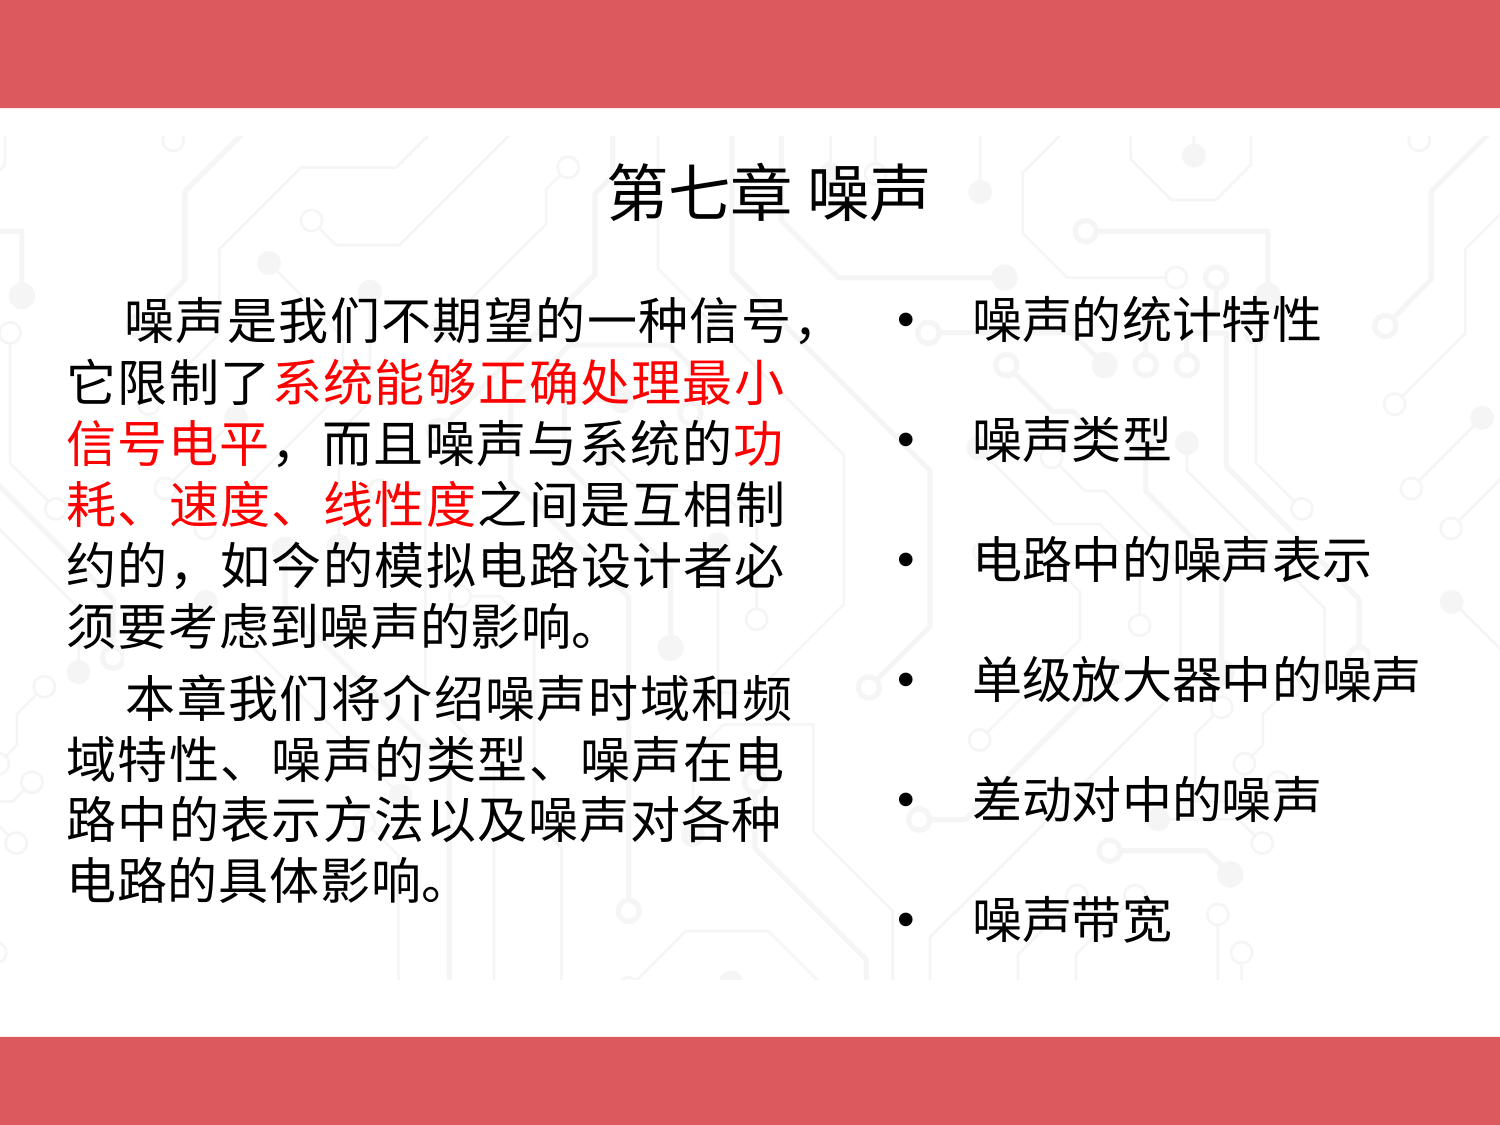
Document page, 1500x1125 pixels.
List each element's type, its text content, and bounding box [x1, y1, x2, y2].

text_box [0, 0, 1500, 109]
text_box 第七章 噪声 [392, 116, 1146, 342]
text_box 噪声的统计特性 噪声类型 电路中的噪声表示 单级放大器中的噪声 差动对中的噪声 噪声带宽 [882, 221, 1478, 957]
text_box [0, 135, 1500, 980]
text_box [0, 1036, 1500, 1125]
text_box 噪声是我们不期望的一种信号，它限制了系统能够正确处理最小信号电平，而且噪声与系统的功耗、速度、线性度之间是互相制约的，如今的模拟电路设计者必须要考虑到噪声的影响。 本章我们将介绍噪声时域和频域特性、噪声的类型、噪声在电路中的表示方法以及噪声对各种电路的具体影响。 [49, 281, 837, 917]
